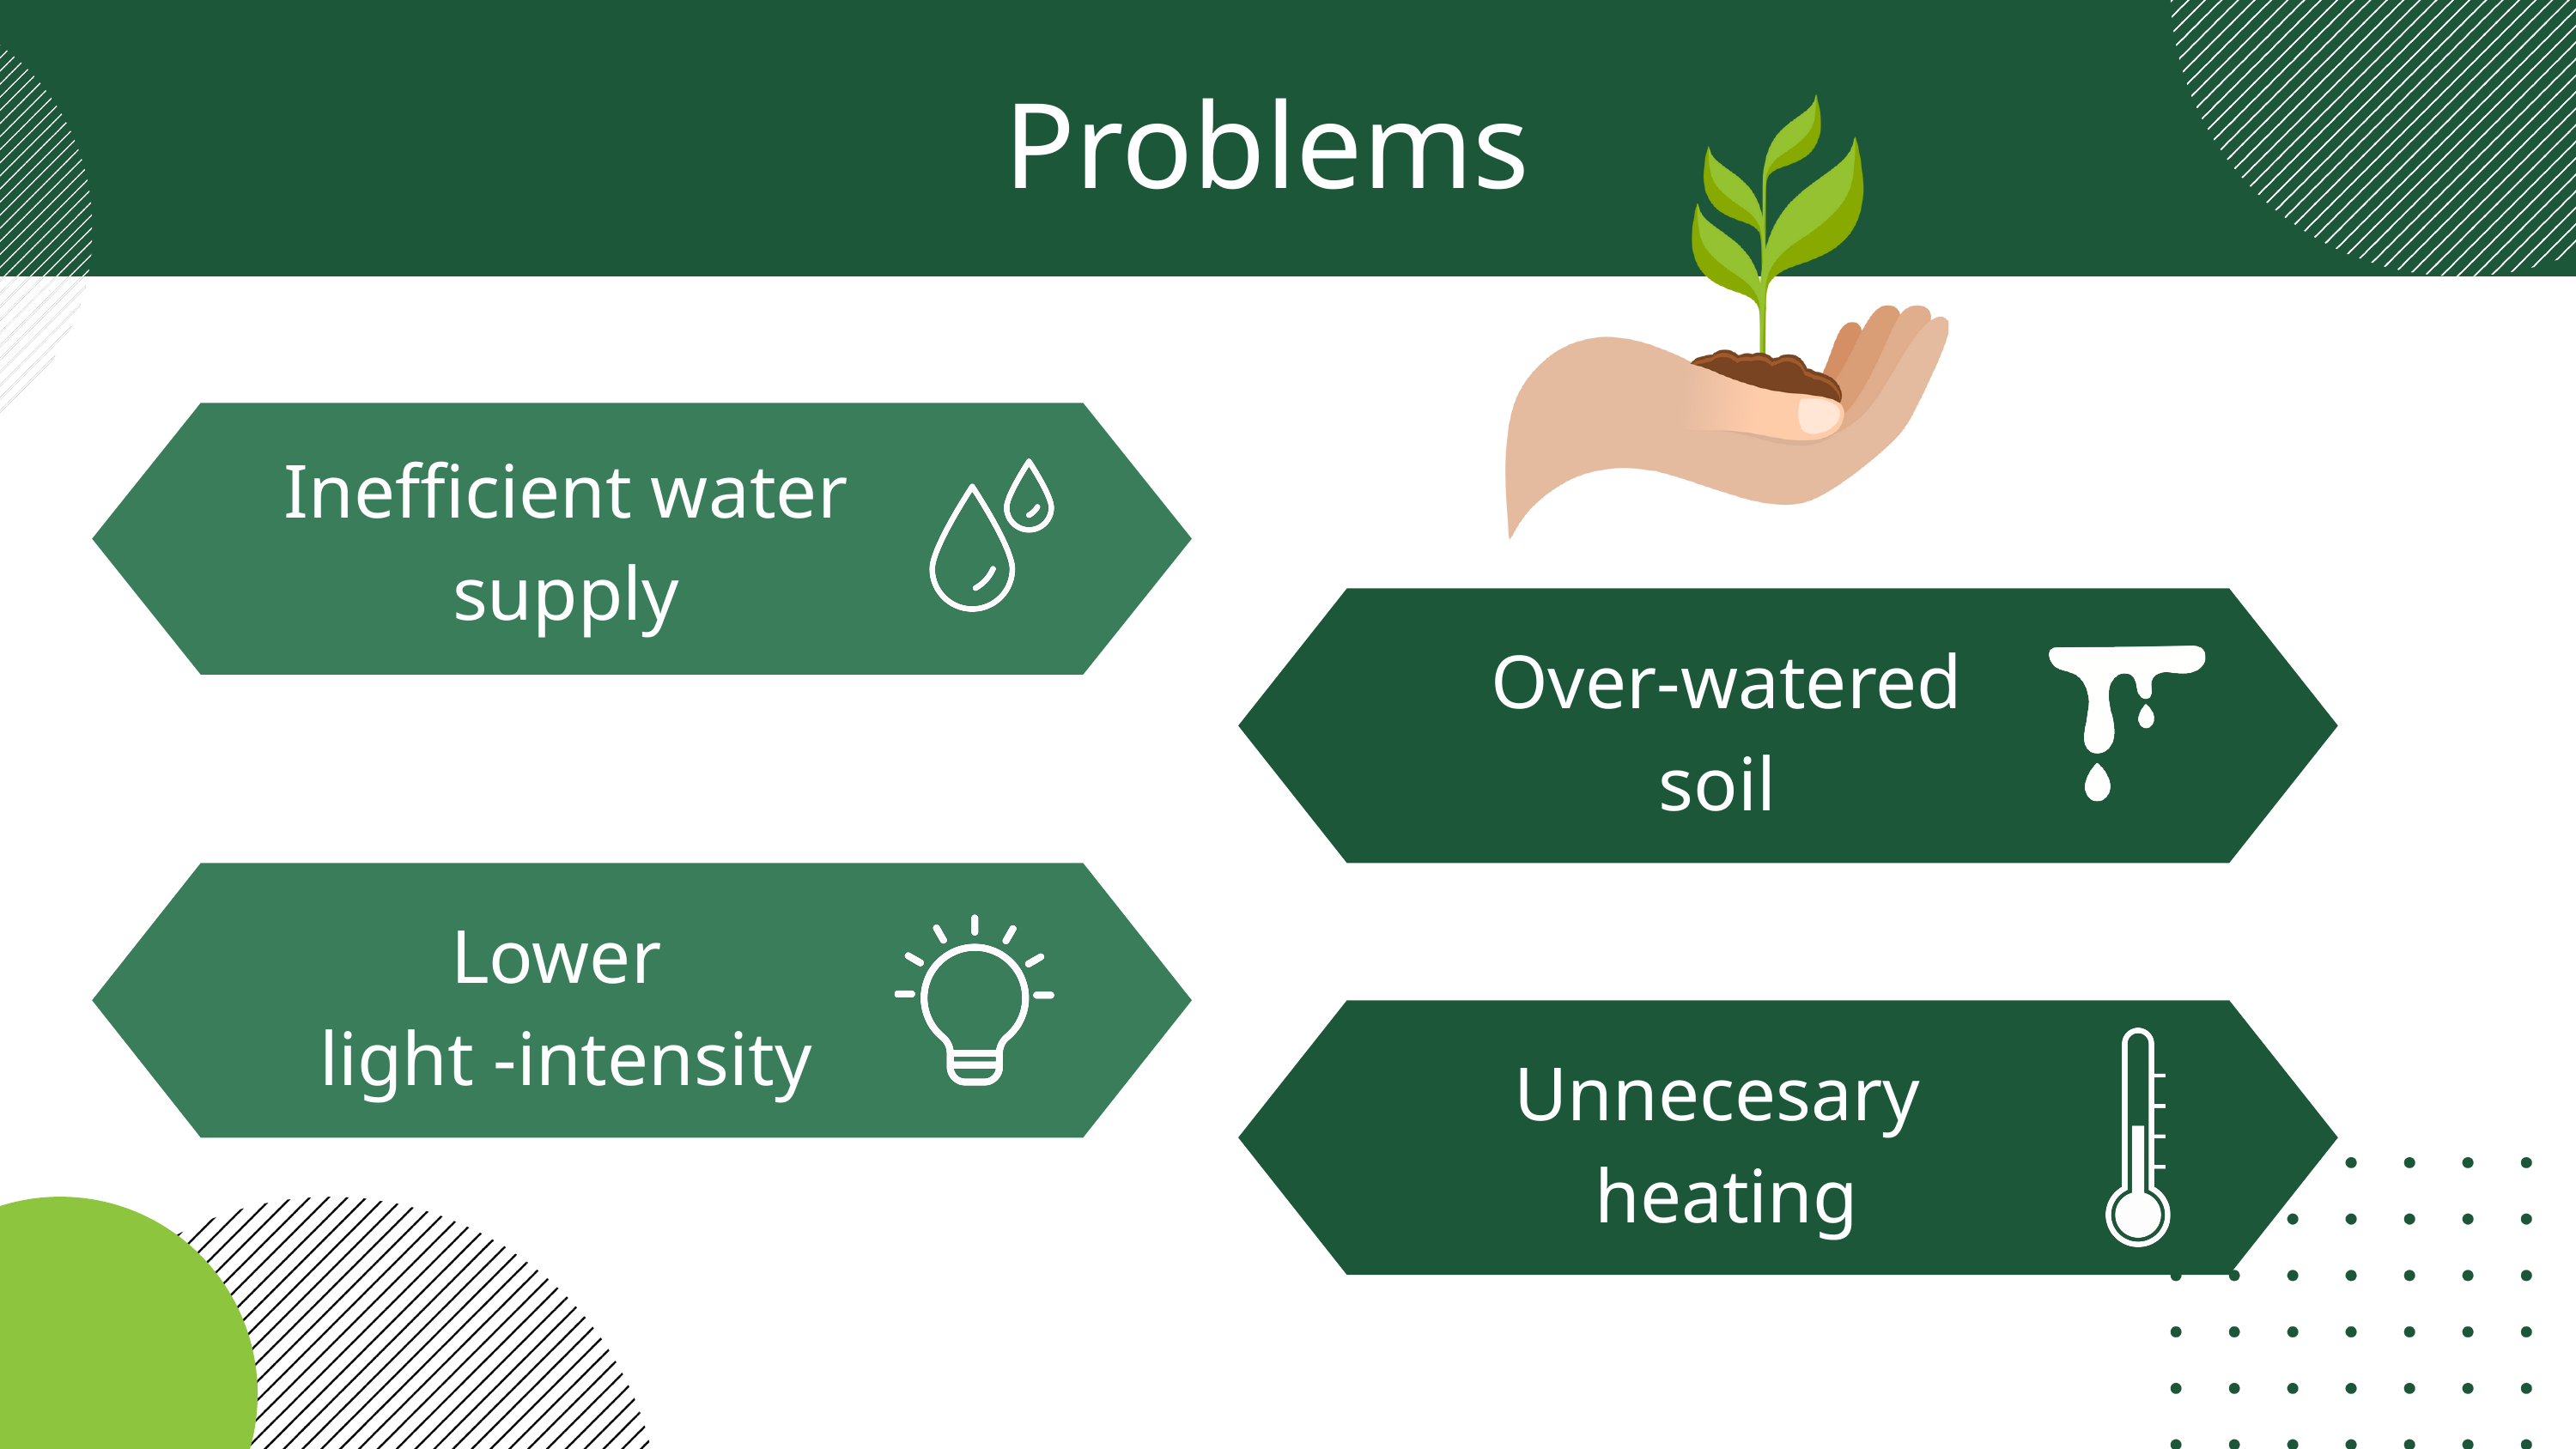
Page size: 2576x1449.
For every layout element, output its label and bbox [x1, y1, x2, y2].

text_box [2170, 1156, 2576, 1449]
text_box [259, 1197, 660, 1449]
text_box [0, 287, 93, 459]
text_box [0, 1196, 258, 1449]
text_box [1237, 588, 2339, 864]
text_box [1504, 287, 1949, 539]
text_box [0, 0, 2576, 277]
text_box [91, 863, 1193, 1138]
text_box [1237, 1000, 2339, 1276]
text_box [91, 403, 1193, 676]
